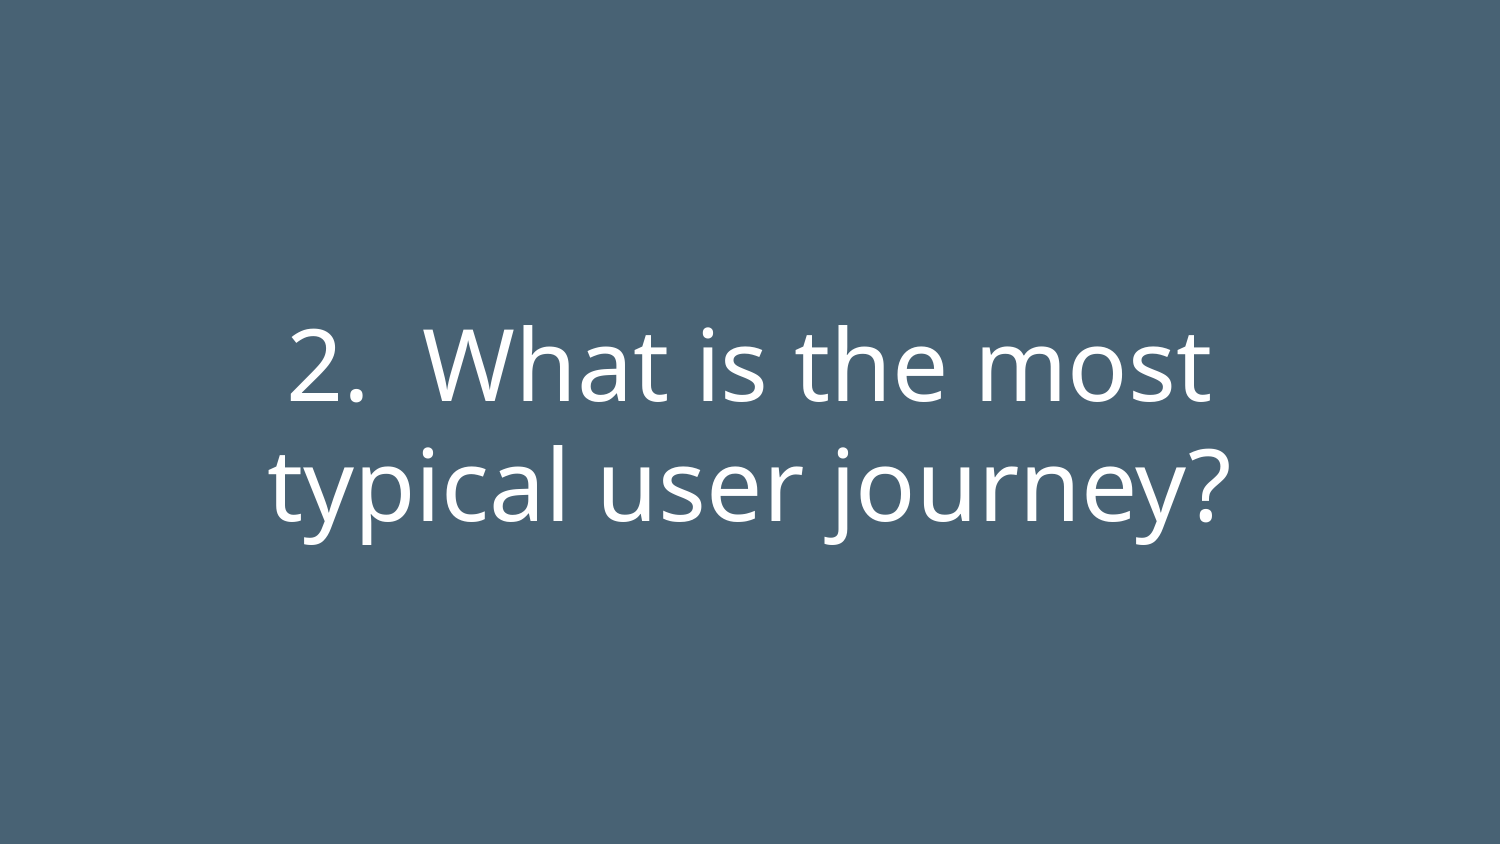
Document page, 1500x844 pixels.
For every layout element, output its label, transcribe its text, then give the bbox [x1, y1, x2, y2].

text_box 2. What is the most typical user journey? [123, 253, 1377, 591]
